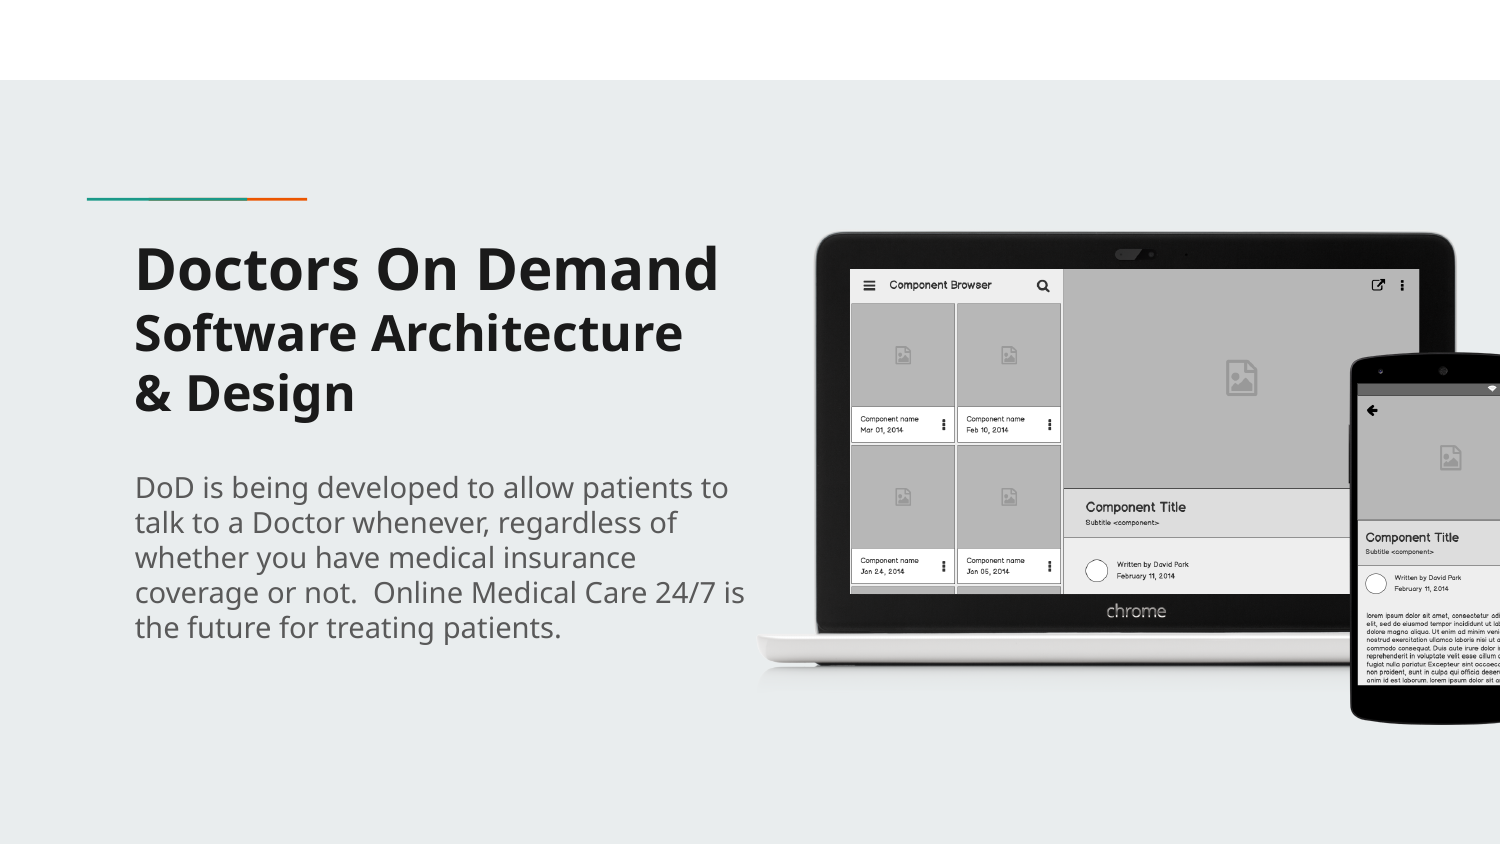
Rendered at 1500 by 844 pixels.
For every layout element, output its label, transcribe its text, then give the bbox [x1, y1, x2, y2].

picture [755, 229, 1500, 725]
subtitle DoD is being developed to allow patients to talk to a Doctor whenever, regardless of whether you have medical insurance coverage or not. Online Medical Care 24/7 is the future for treating patients. [119, 454, 750, 653]
title Doctors On Demand Software Architecture & Design [119, 216, 741, 454]
